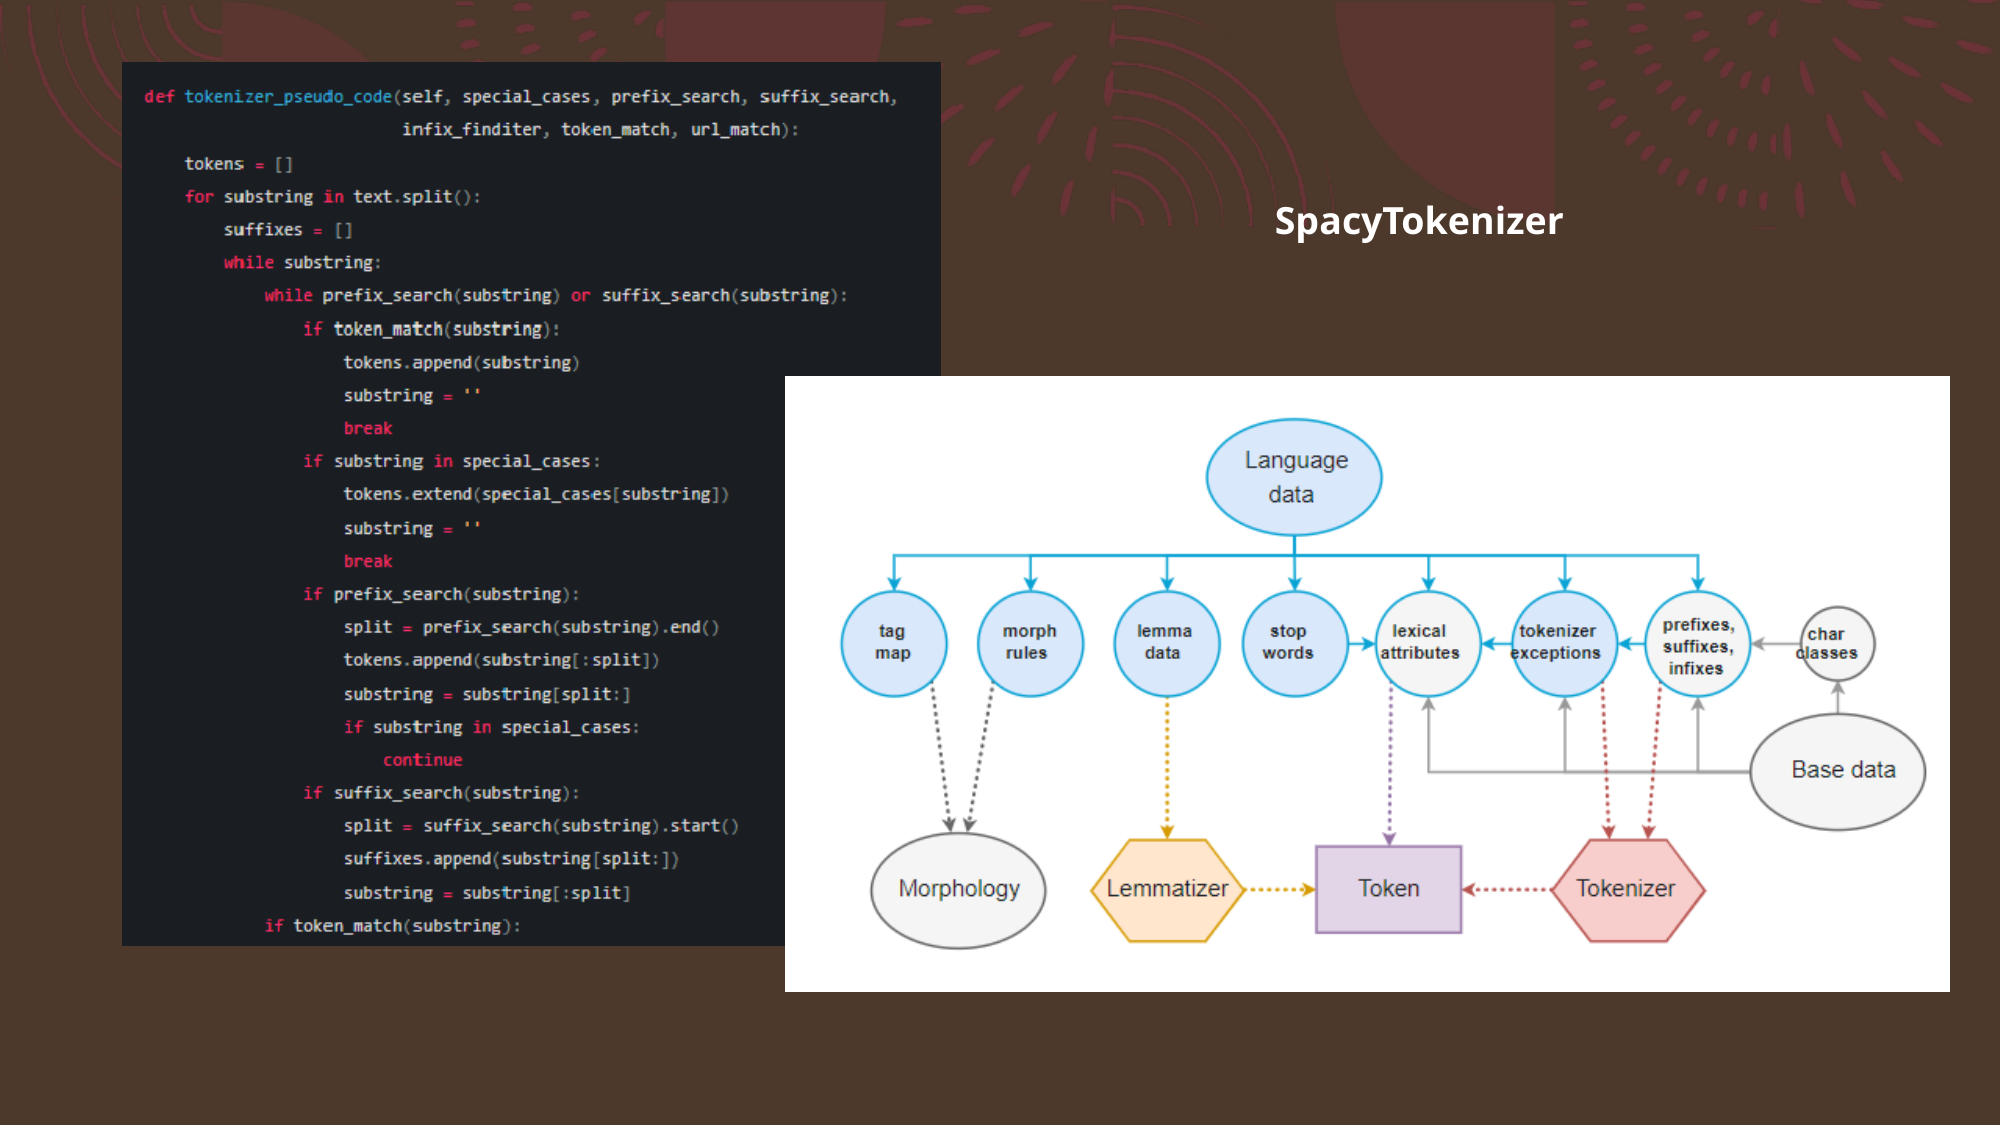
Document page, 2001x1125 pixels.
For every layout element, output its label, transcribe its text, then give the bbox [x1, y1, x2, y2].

text_box SpacyTokenizer [1259, 189, 1950, 249]
picture [122, 62, 1950, 992]
